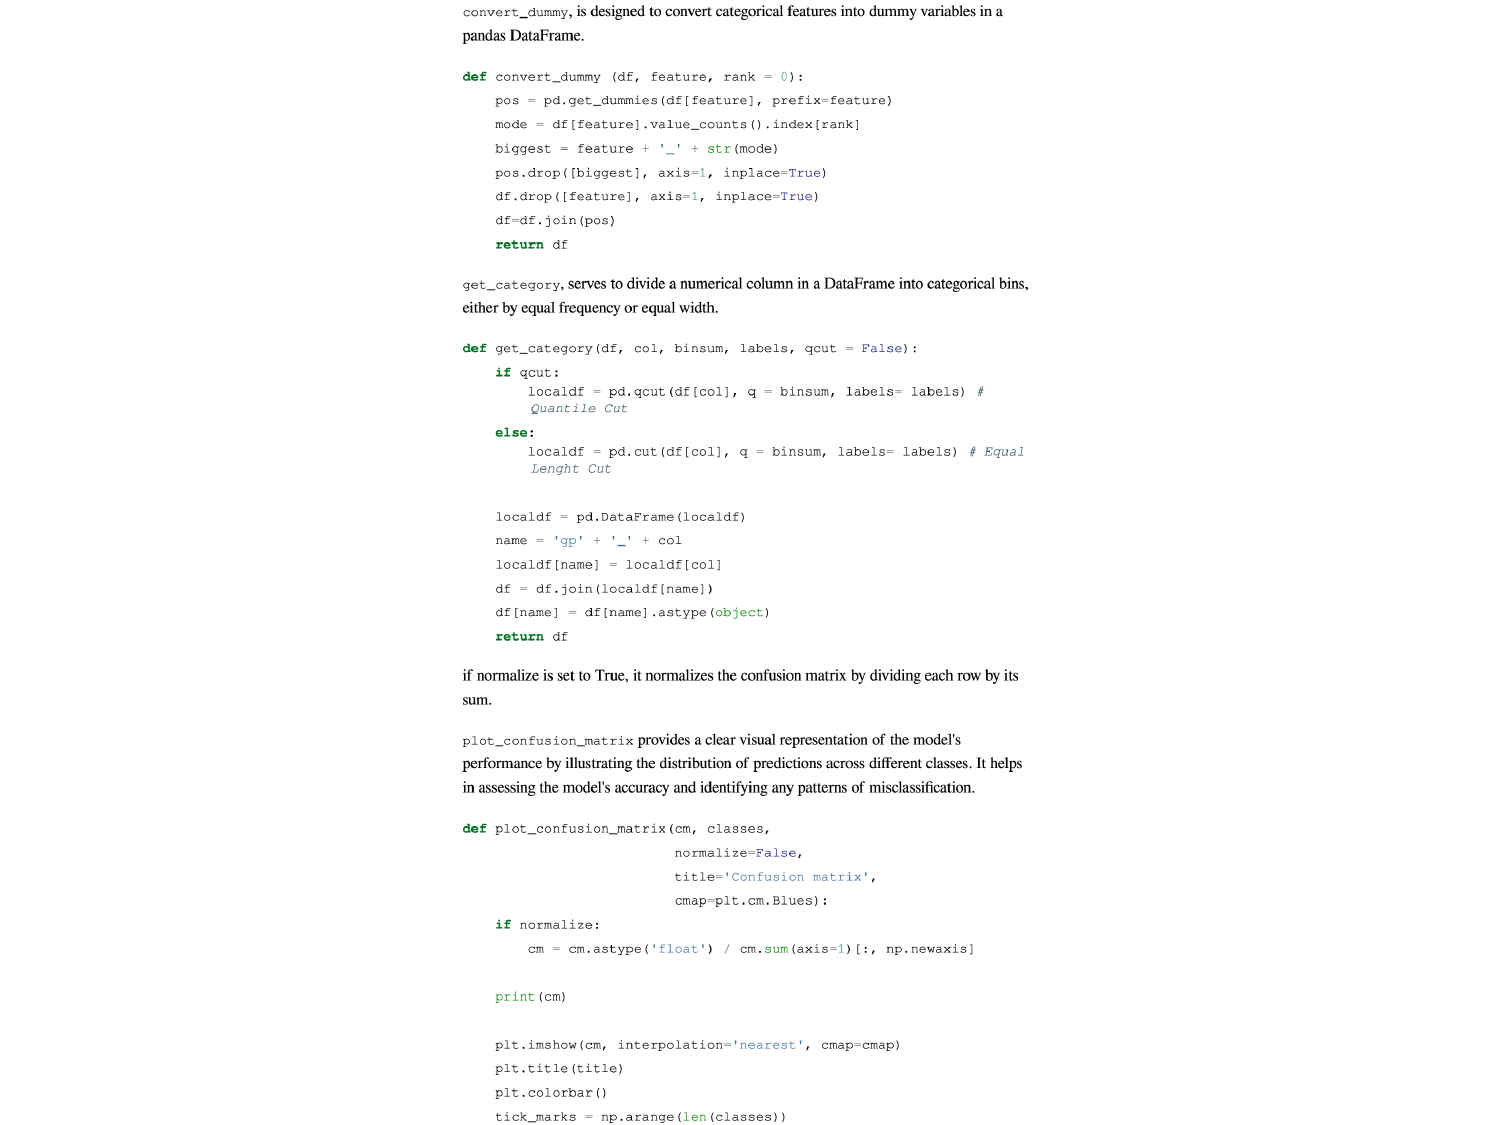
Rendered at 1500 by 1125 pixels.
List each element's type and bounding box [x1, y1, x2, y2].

picture [313, 0, 1187, 1125]
